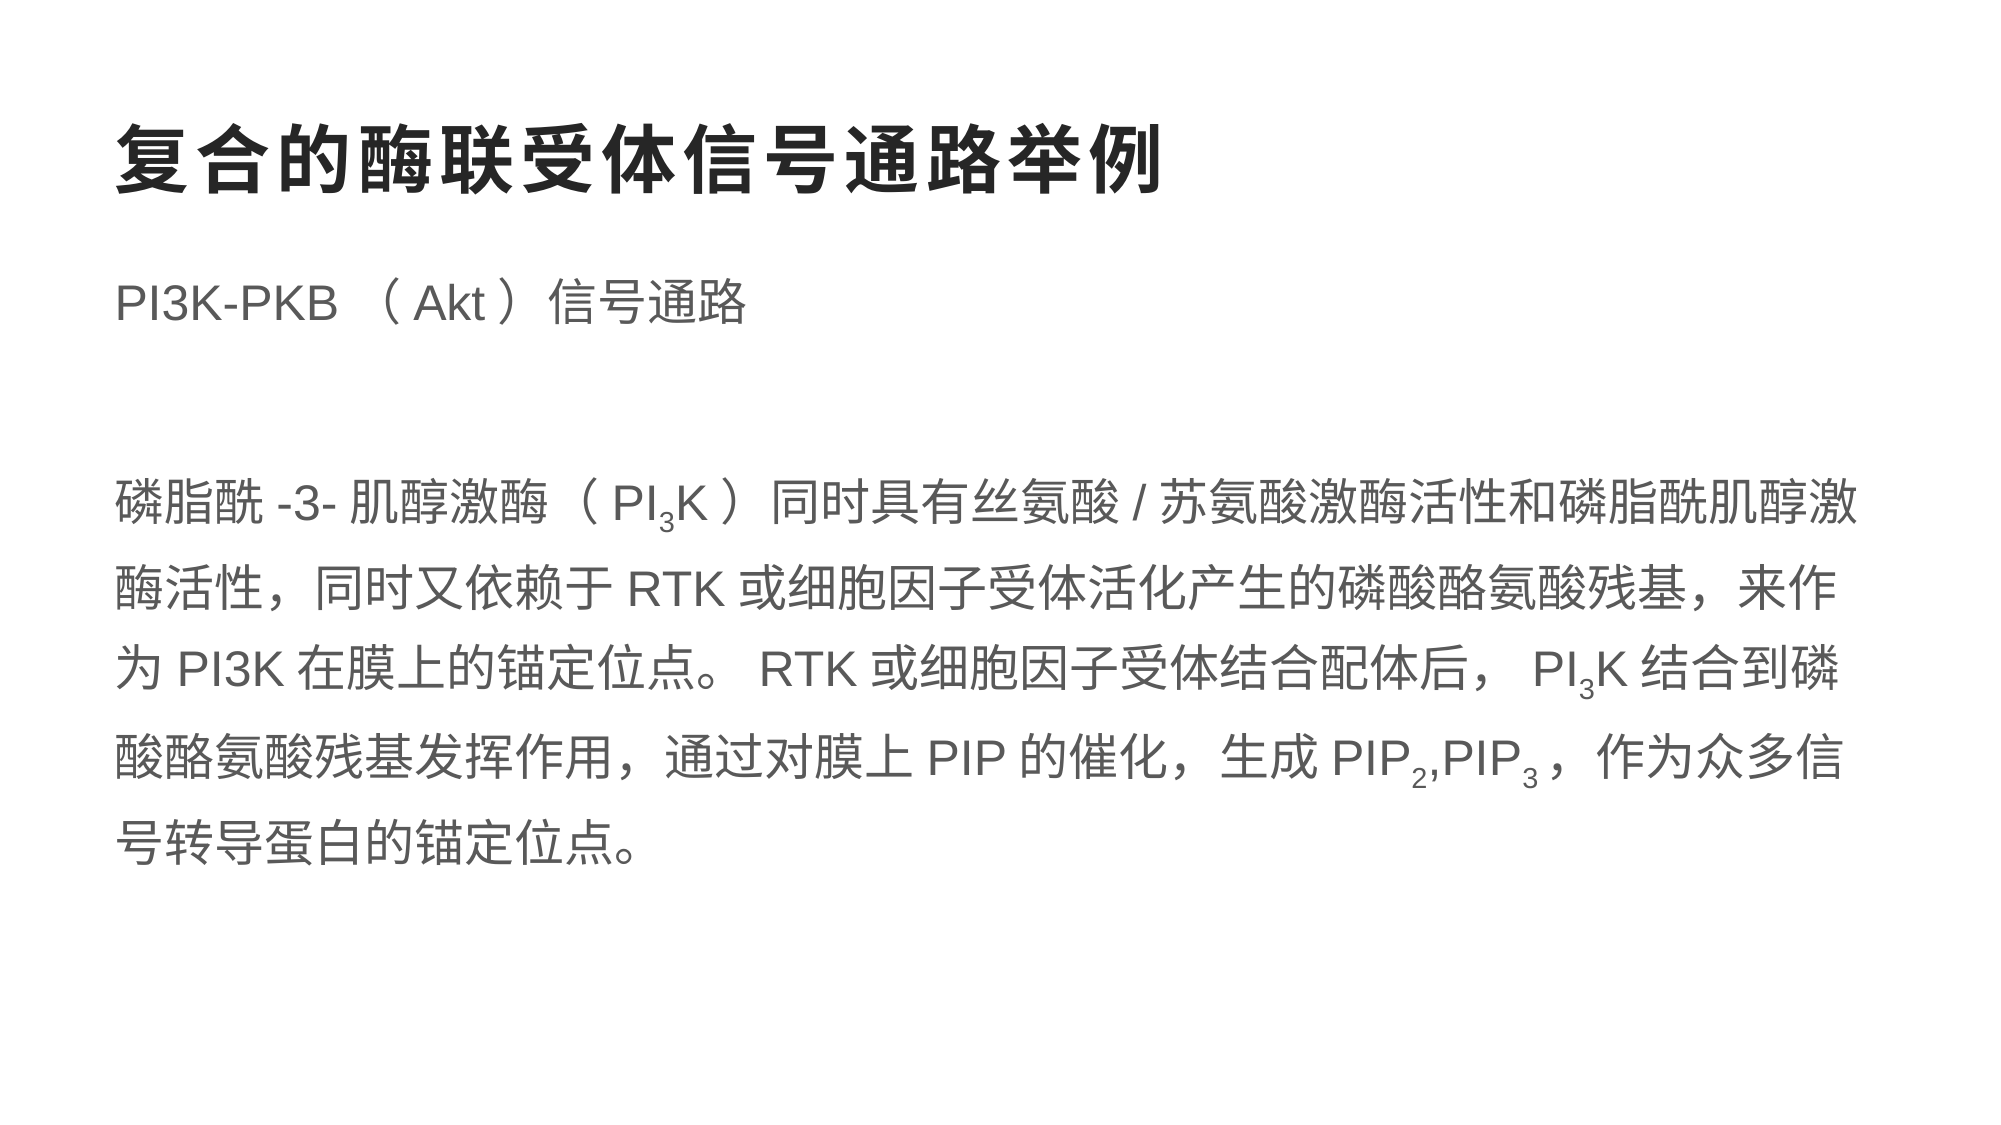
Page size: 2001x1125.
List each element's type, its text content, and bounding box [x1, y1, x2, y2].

list PI3K-PKB（Akt）信号通路 磷脂酰-3-肌醇激酶（PI3K）同时具有丝氨酸/苏氨酸激酶活性和磷脂酰肌醇激酶活性，同时又依赖于RTK或细胞因子受体活化产生的磷酸酪氨酸残基，来作为PI3K在膜上的锚定位点。RTK或细胞因子受体结合配体后，PI3K结合到磷酸酪氨酸残基发挥作用，通过对膜上PIP的催化，生成PIP2,PIP3，作为众多信号转导蛋白的锚定位点。 [99, 244, 1900, 1026]
title 复合的酶联受体信号通路举例 [99, 99, 1900, 216]
